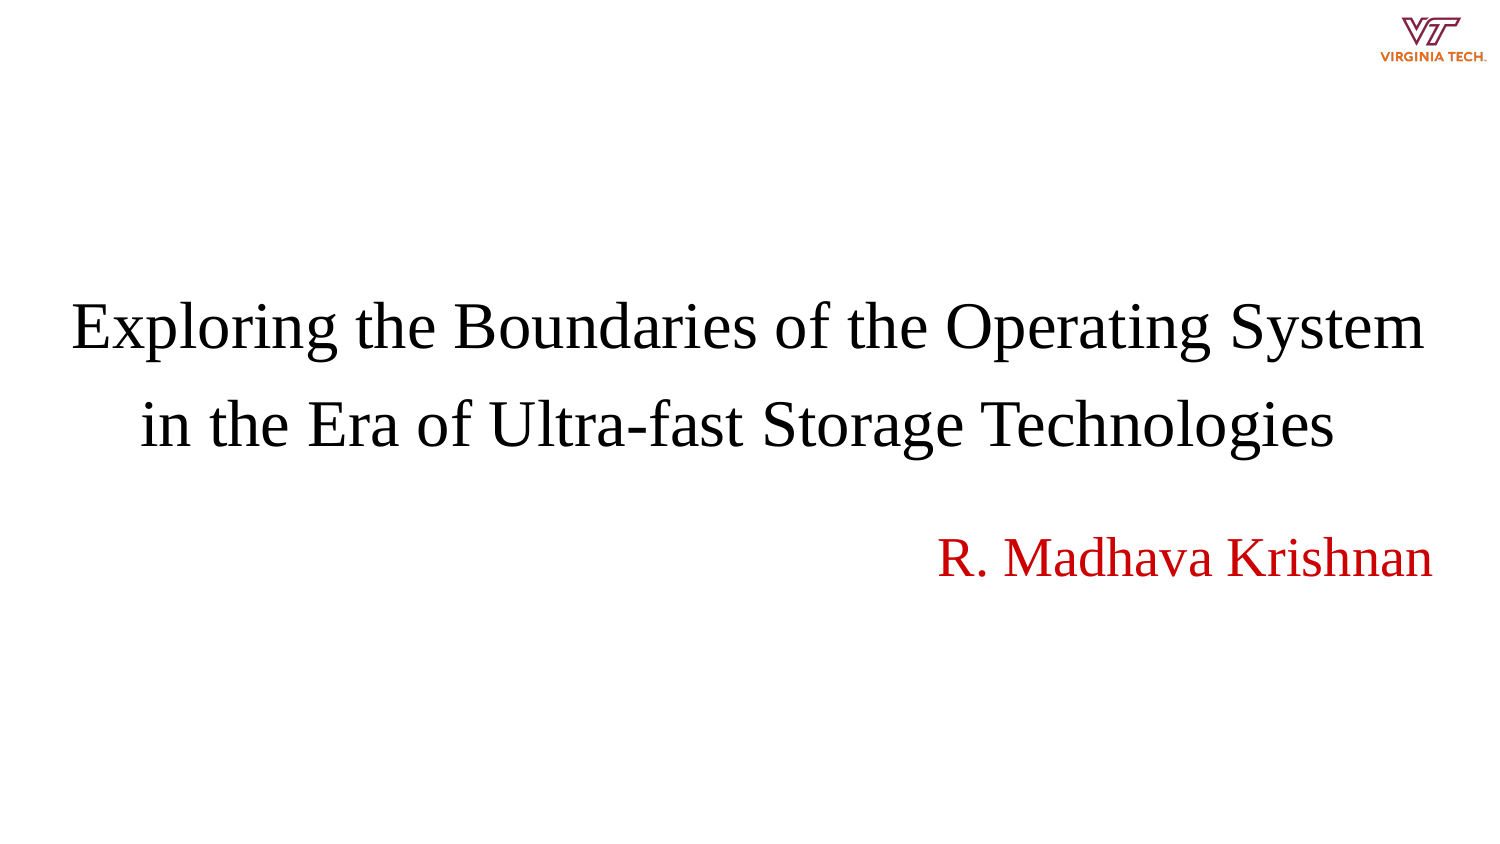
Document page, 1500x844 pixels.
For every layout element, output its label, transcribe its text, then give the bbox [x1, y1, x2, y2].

picture [1370, 7, 1493, 72]
title Exploring the Boundaries of the Operating System in the Era of Ultra-fast Storage Technologies [51, 142, 1449, 479]
subtitle R. Madhava Krishnan [51, 504, 1449, 635]
